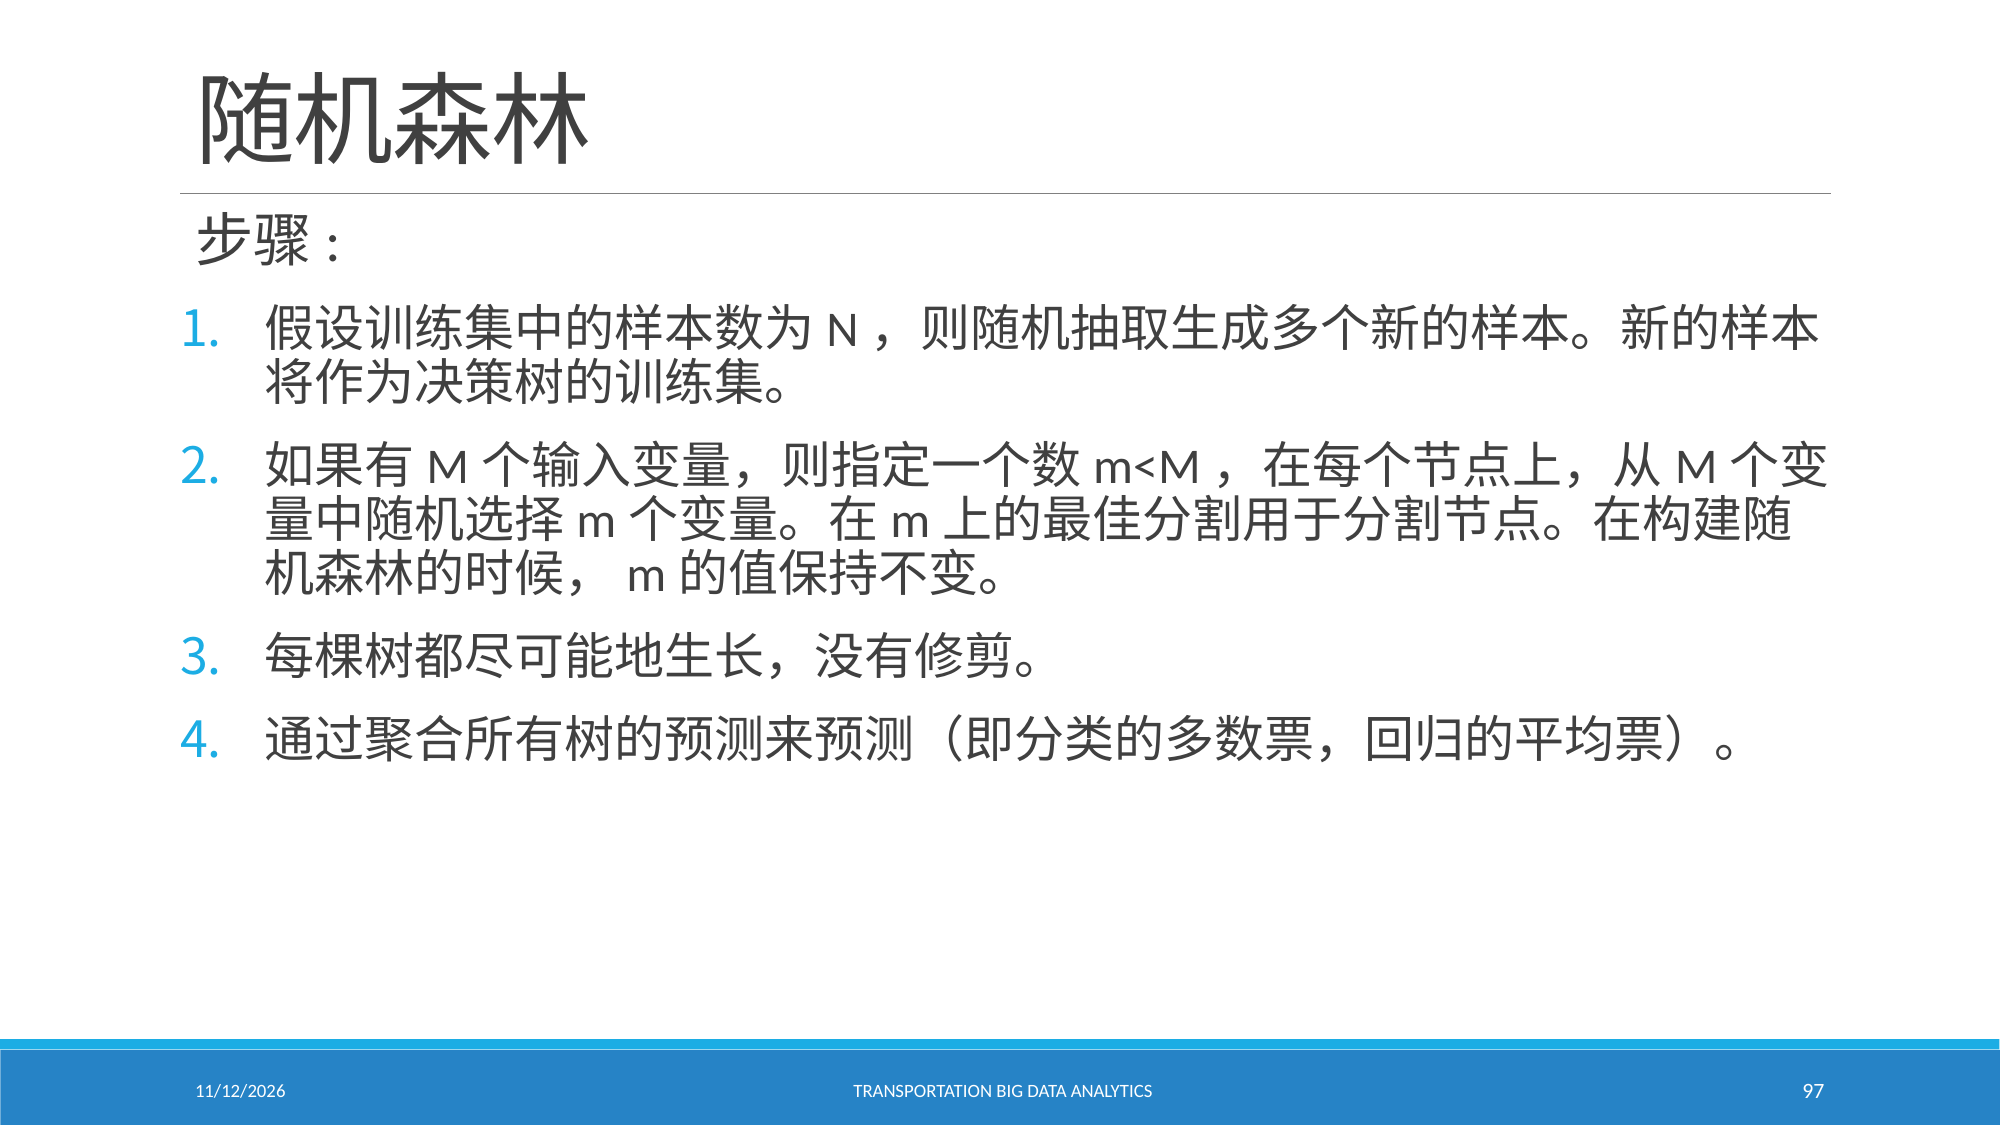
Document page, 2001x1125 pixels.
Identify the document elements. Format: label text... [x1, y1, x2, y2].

list 步骤: 假设训练集中的样本数为N，则随机抽取生成多个新的样本。新的样本将作为决策树的训练集。 如果有M个输入变量，则指定一个数m<M，在每个节点上，从M个变量中随机选择m个变量。在m上的最佳分割用于分割节点。在构建随机森林的时候，m的值保持不变。 每棵树都尽可能地生长，没有修剪。 通过聚合所有树的预测来预测（即分类的多数票，回归的平均票）。 [180, 203, 1830, 1034]
footer Transportation Big Data Analytics [609, 1059, 1401, 1120]
title 随机森林 [180, 20, 1830, 185]
slide_number 97 [1624, 1059, 1840, 1120]
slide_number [180, 1059, 586, 1120]
